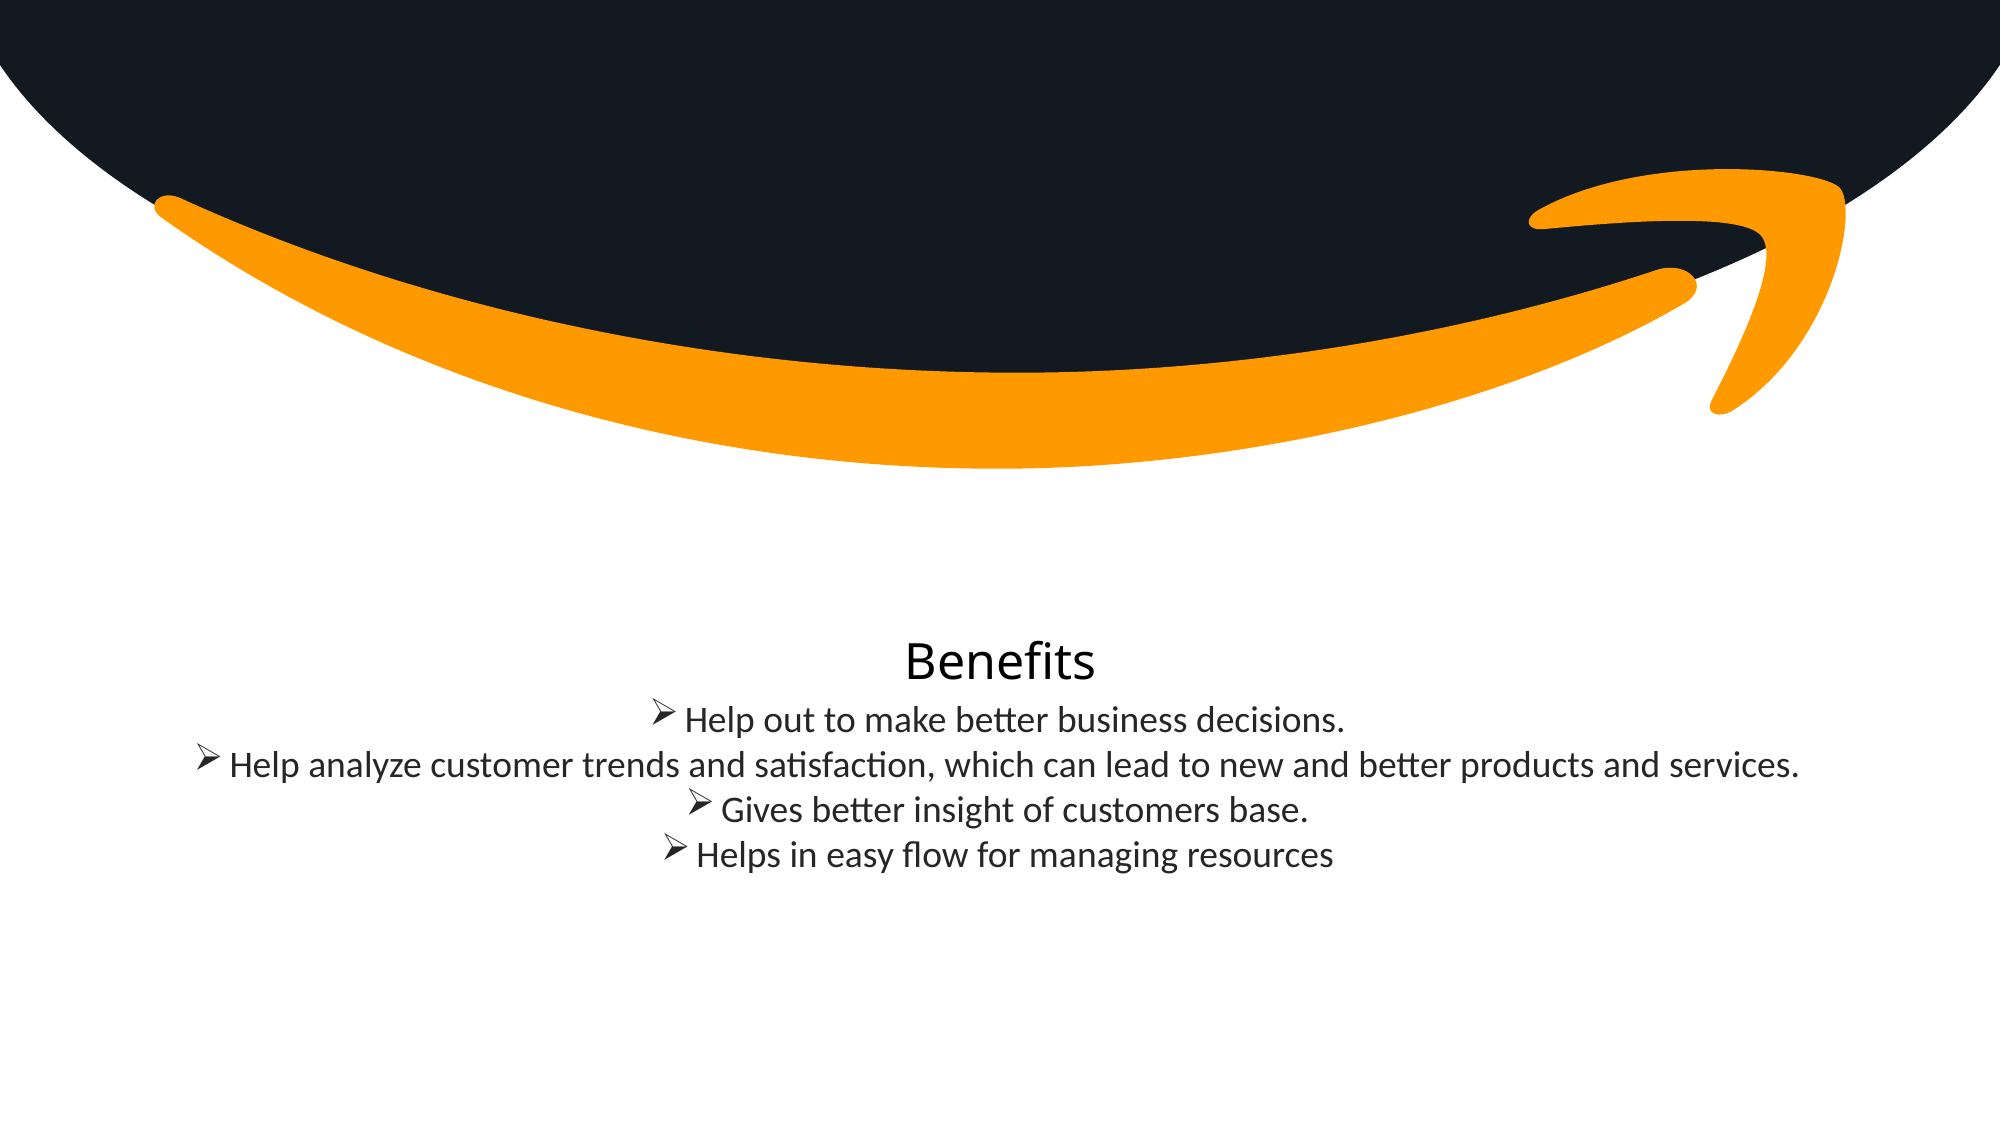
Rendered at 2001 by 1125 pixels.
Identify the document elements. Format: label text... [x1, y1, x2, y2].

text_box [0, 0, 2000, 206]
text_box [154, 169, 1846, 469]
text_box Benefits [796, 604, 1205, 698]
text_box Help out to make better business decisions. Help analyze customer trends and satisfaction, which can lead to new and better products and services. Gives better insight of customers base. Helps in easy flow for managing resources [149, 687, 1852, 882]
